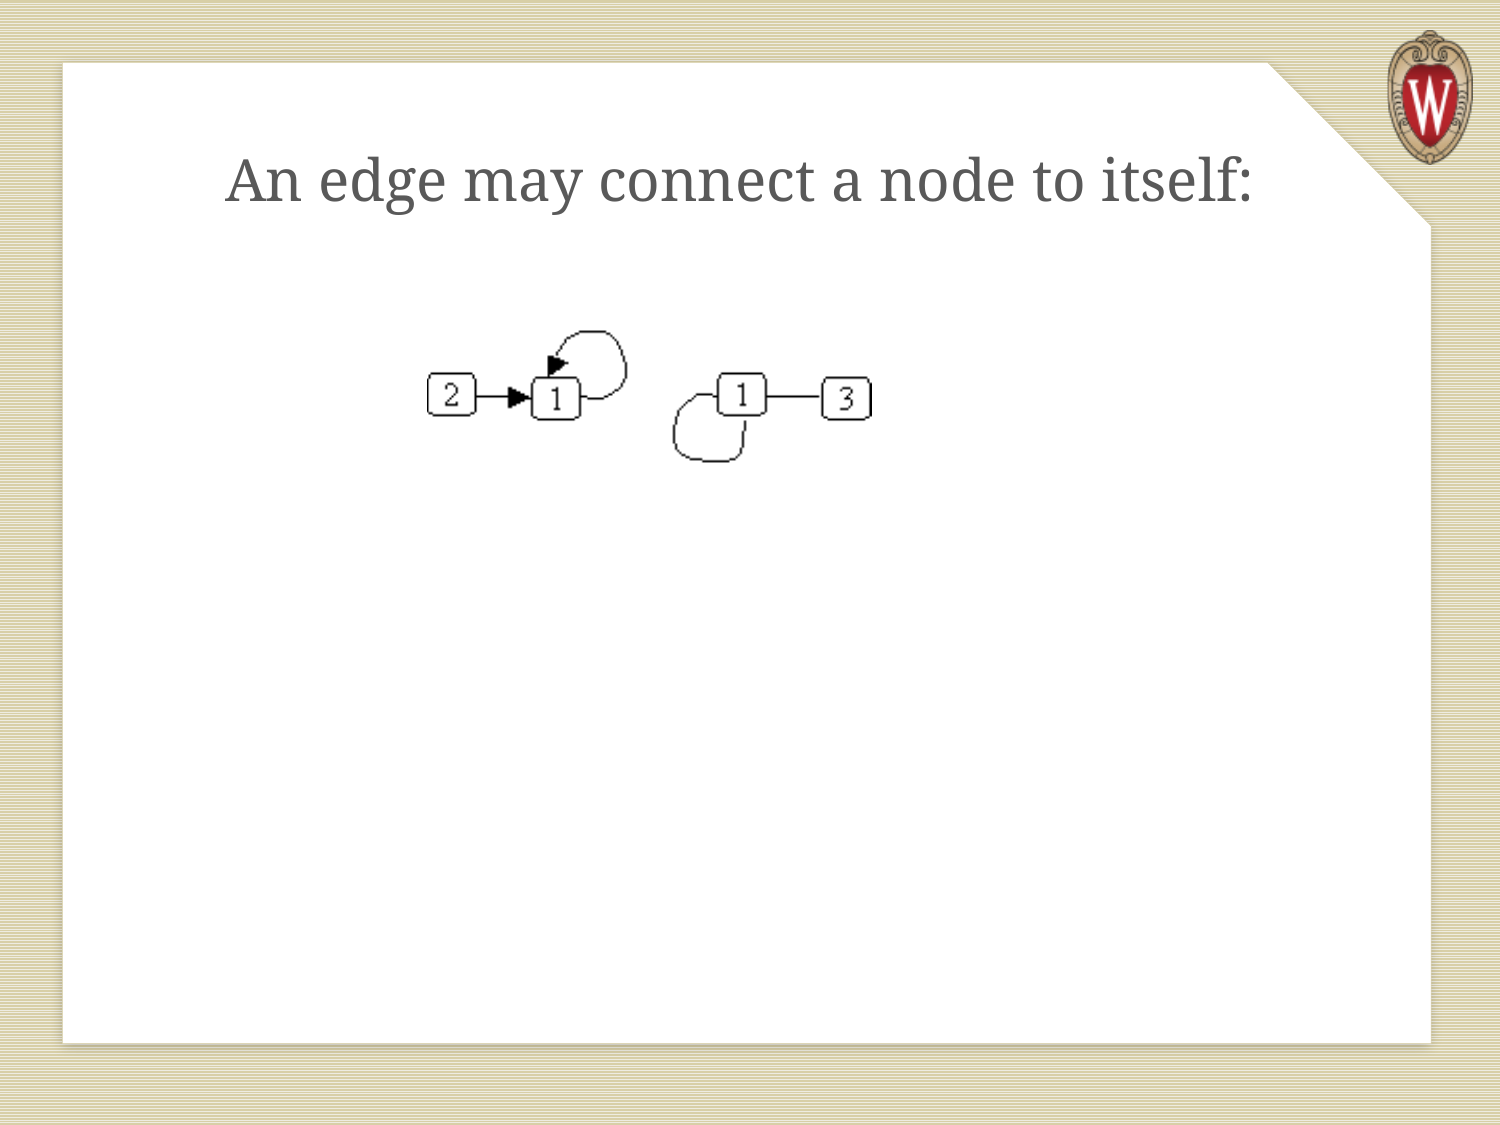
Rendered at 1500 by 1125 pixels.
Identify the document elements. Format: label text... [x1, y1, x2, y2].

picture [427, 326, 872, 465]
subtitle An edge may connect a node to itself: [225, 143, 1275, 887]
